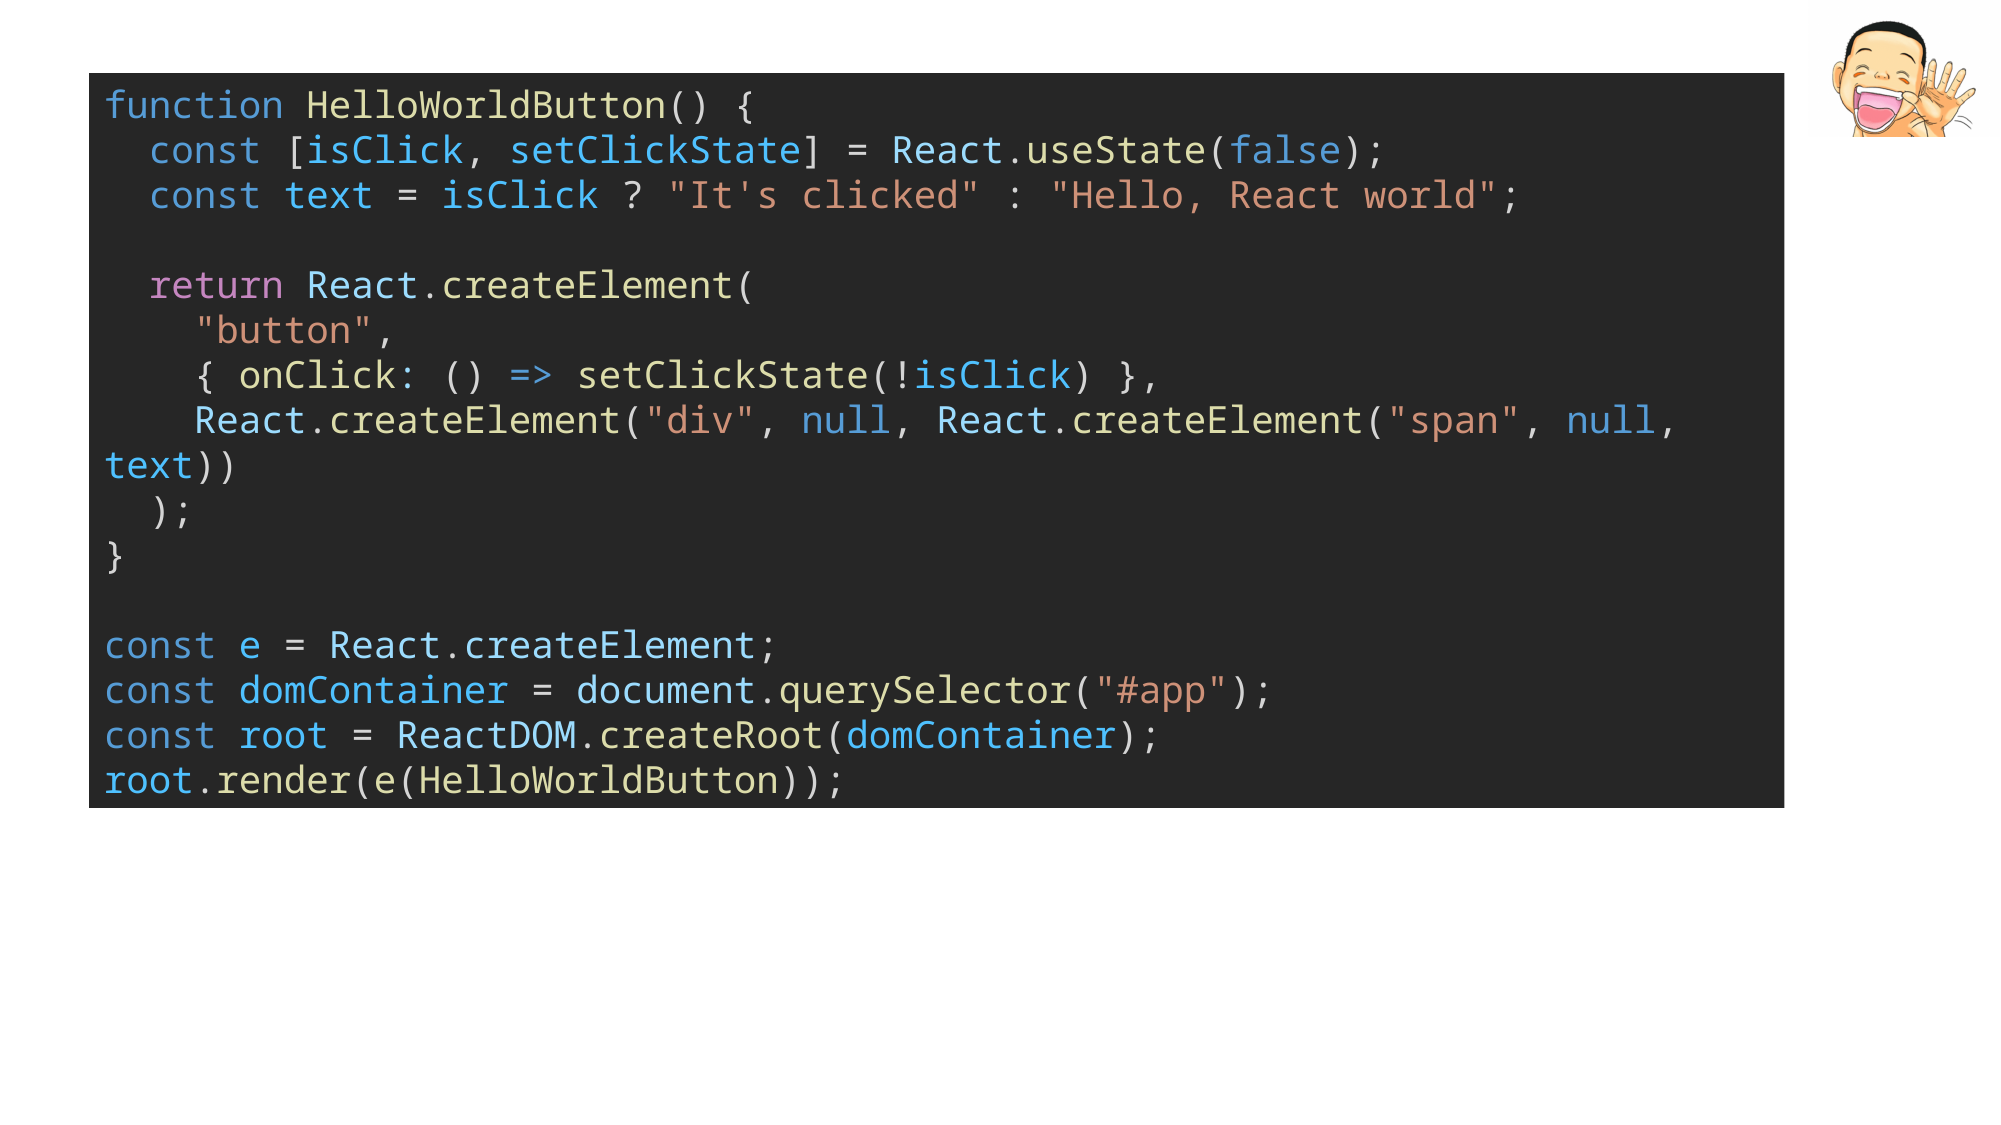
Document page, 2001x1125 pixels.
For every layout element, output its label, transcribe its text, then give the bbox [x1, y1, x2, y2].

text_box function HelloWorldButton() { const [isClick, setClickState] = React.useState(false); const text = isClick ? "It's clicked" : "Hello, React world"; return React.createElement( "button", { onClick: () => setClickState(!isClick) }, React.createElement("div", null, React.createElement("span", null, text)) ); } const e = React.createElement; const domContainer = document.querySelector("#app"); const root = ReactDOM.createRoot(domContainer); root.render(e(HelloWorldButton)); [89, 73, 1785, 808]
picture [1808, 0, 2000, 137]
